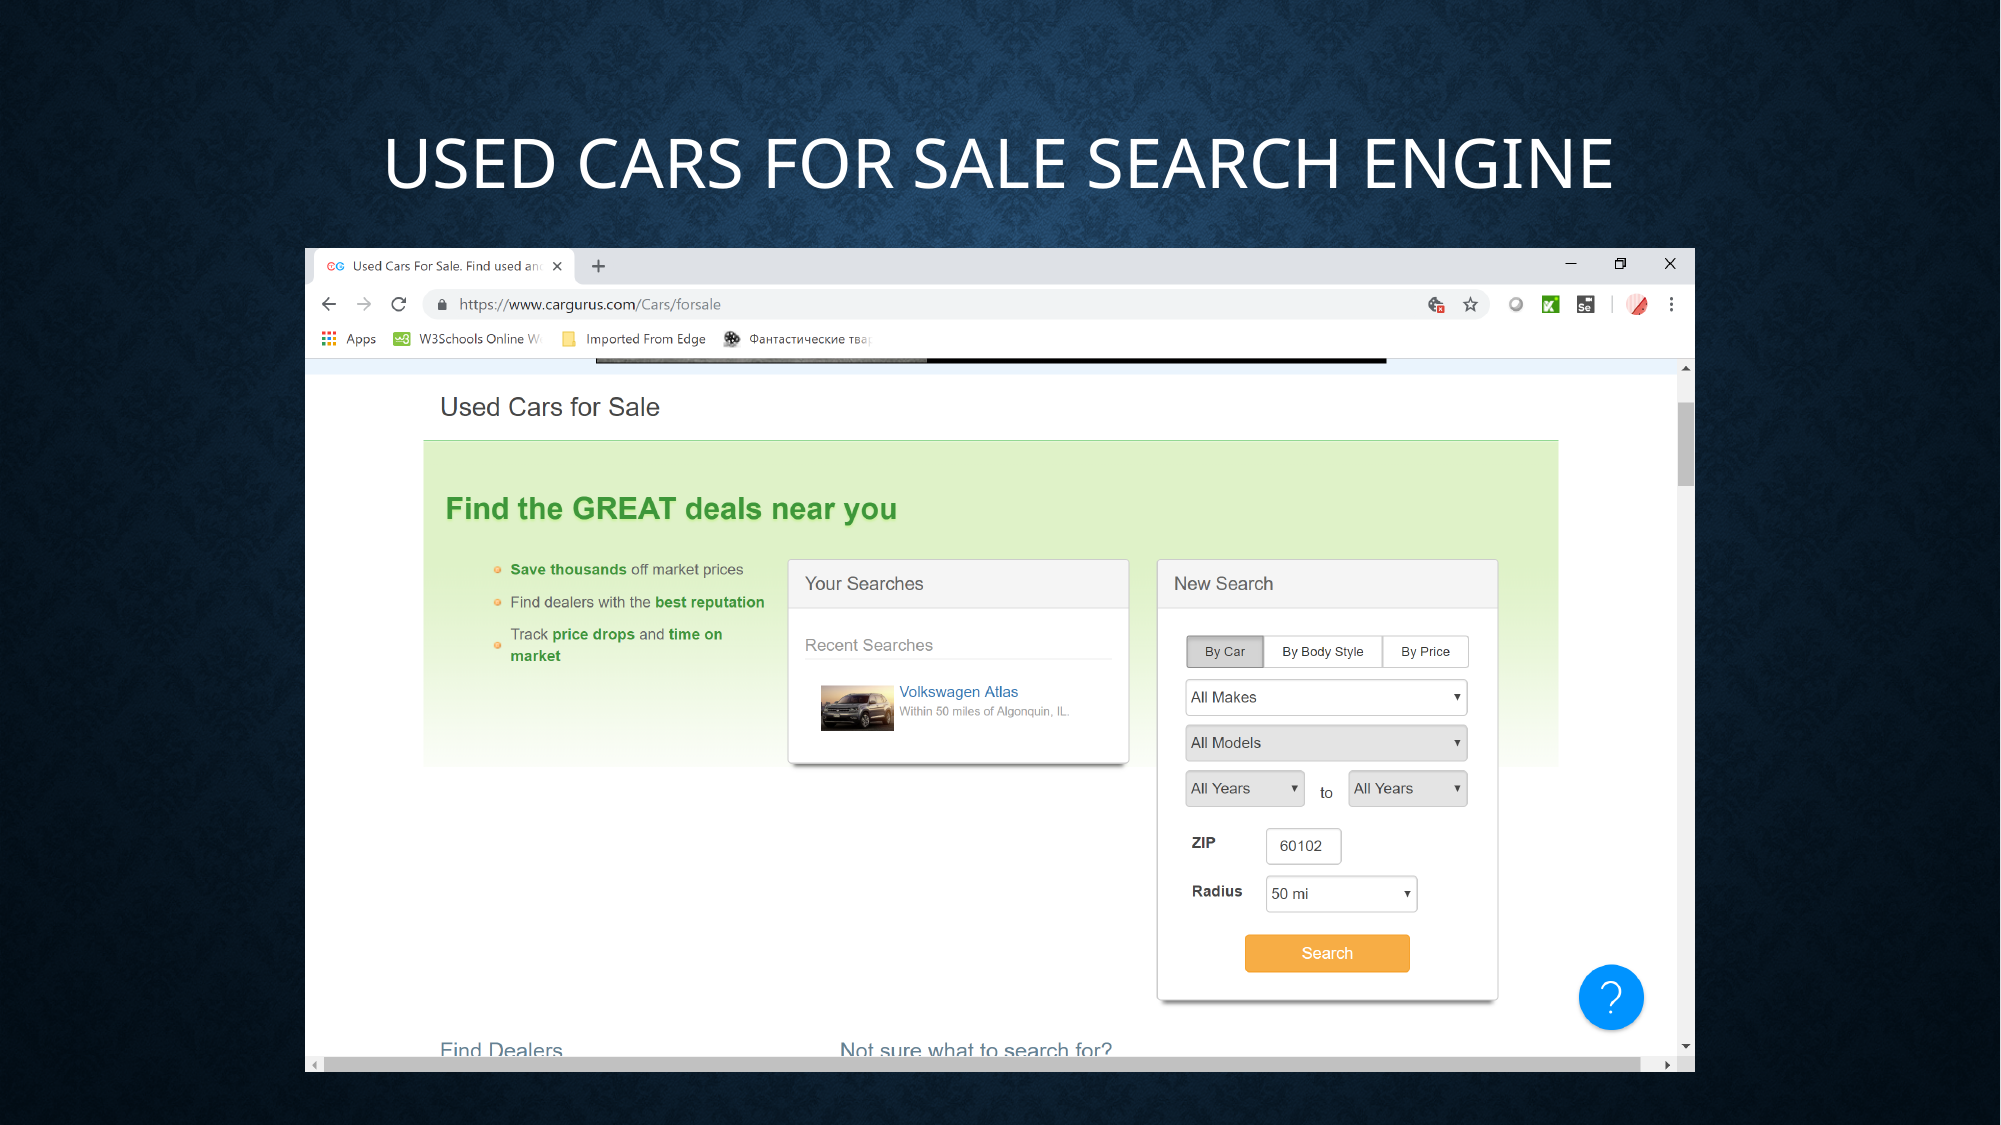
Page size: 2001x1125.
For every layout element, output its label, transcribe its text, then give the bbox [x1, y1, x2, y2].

text_box USED CARS FOR SALE SEARCH ENGINE [375, 95, 1625, 210]
picture [0, 0, 2001, 1125]
